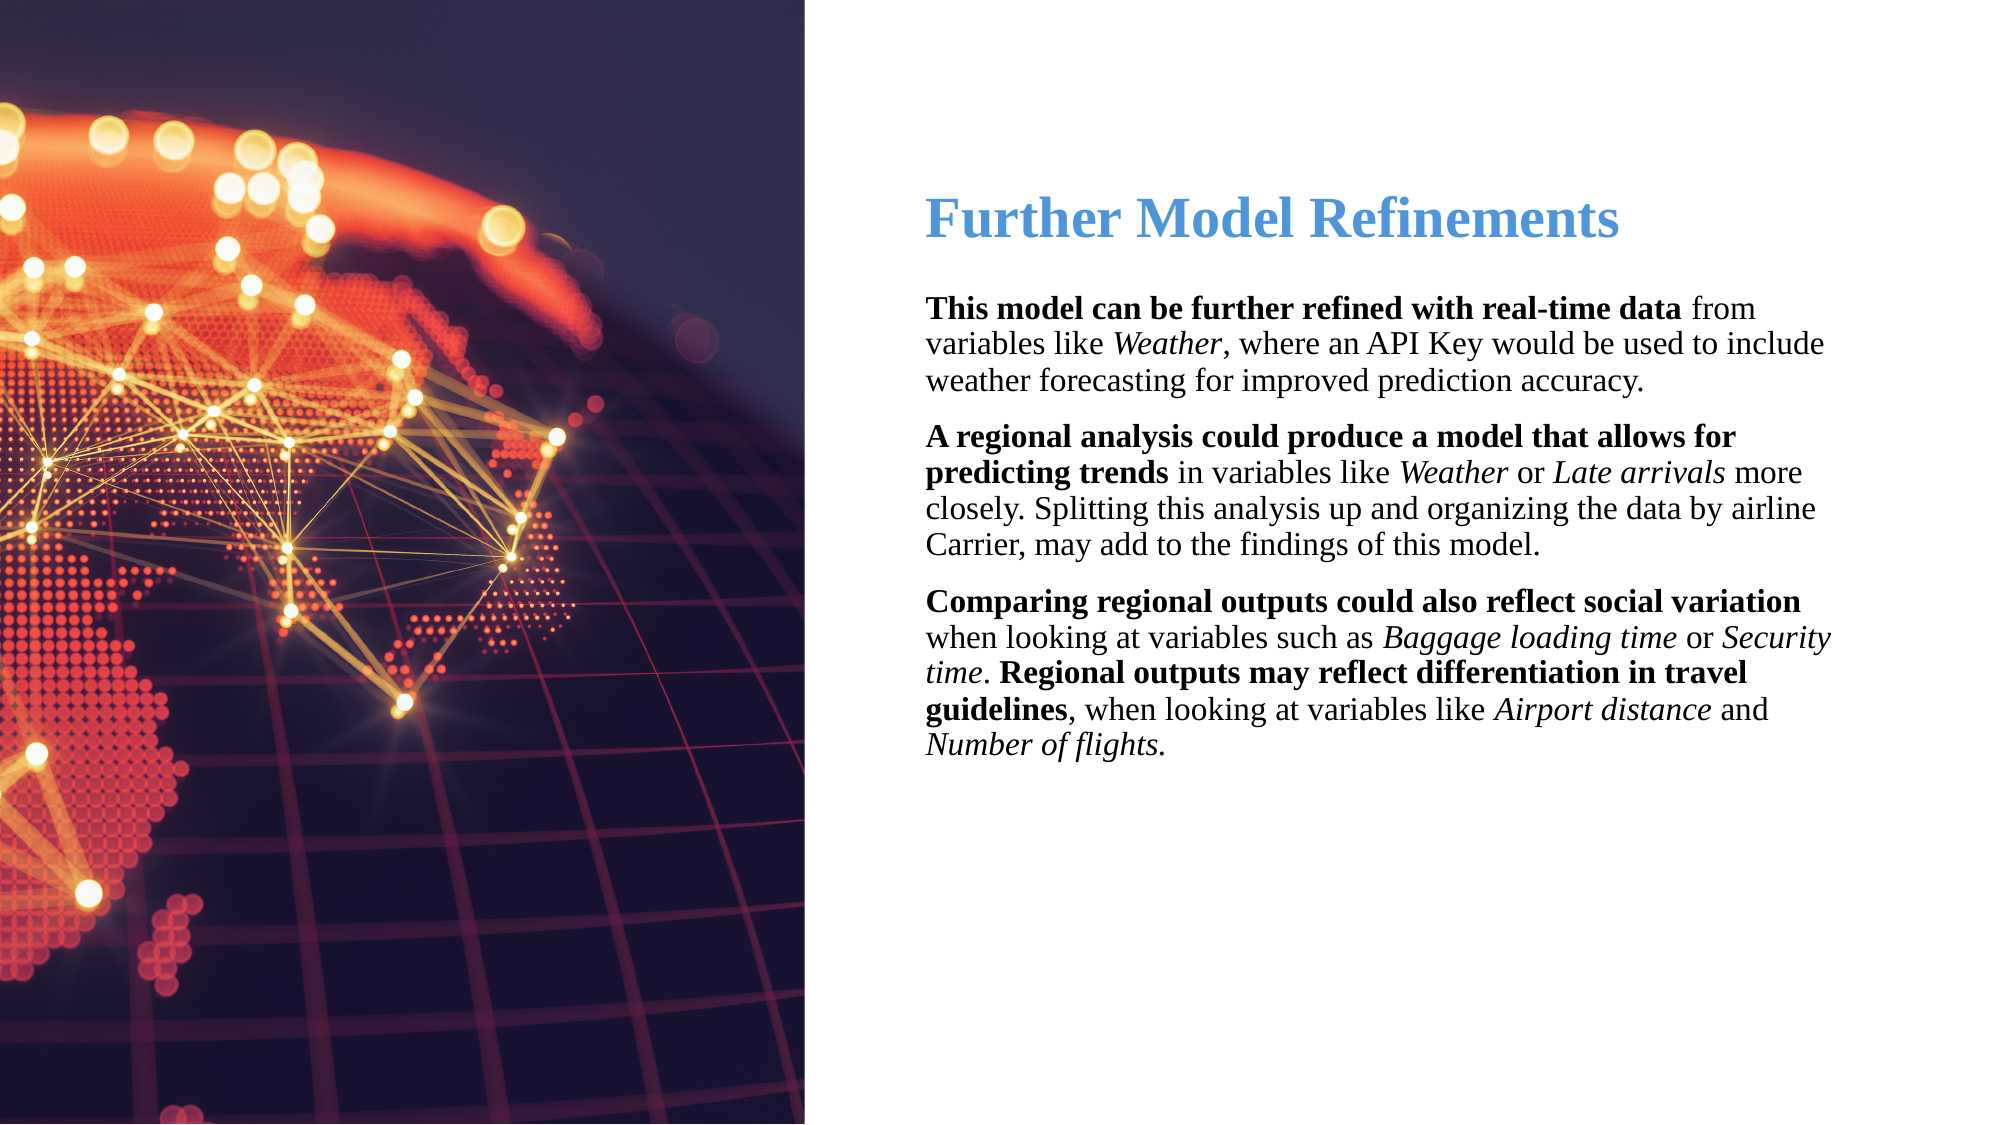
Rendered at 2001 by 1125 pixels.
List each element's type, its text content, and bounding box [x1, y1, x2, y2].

list This model can be further refined with real-time data from variables like Weather, where an API Key would be used to include weather forecasting for improved prediction accuracy. A regional analysis could produce a model that allows for predicting trends in variables like Weather or Late arrivals more closely. Splitting this analysis up and organizing the data by airline Carrier, may add to the findings of this model. Comparing regional outputs could also reflect social variation when looking at variables such as Baggage loading time or Security time. Regional outputs may reflect differentiation in travel guidelines, when looking at variables like Airport distance and Number of flights. [910, 282, 1869, 1064]
title Further Model Refinements [910, 110, 1923, 328]
picture [0, 0, 805, 1125]
